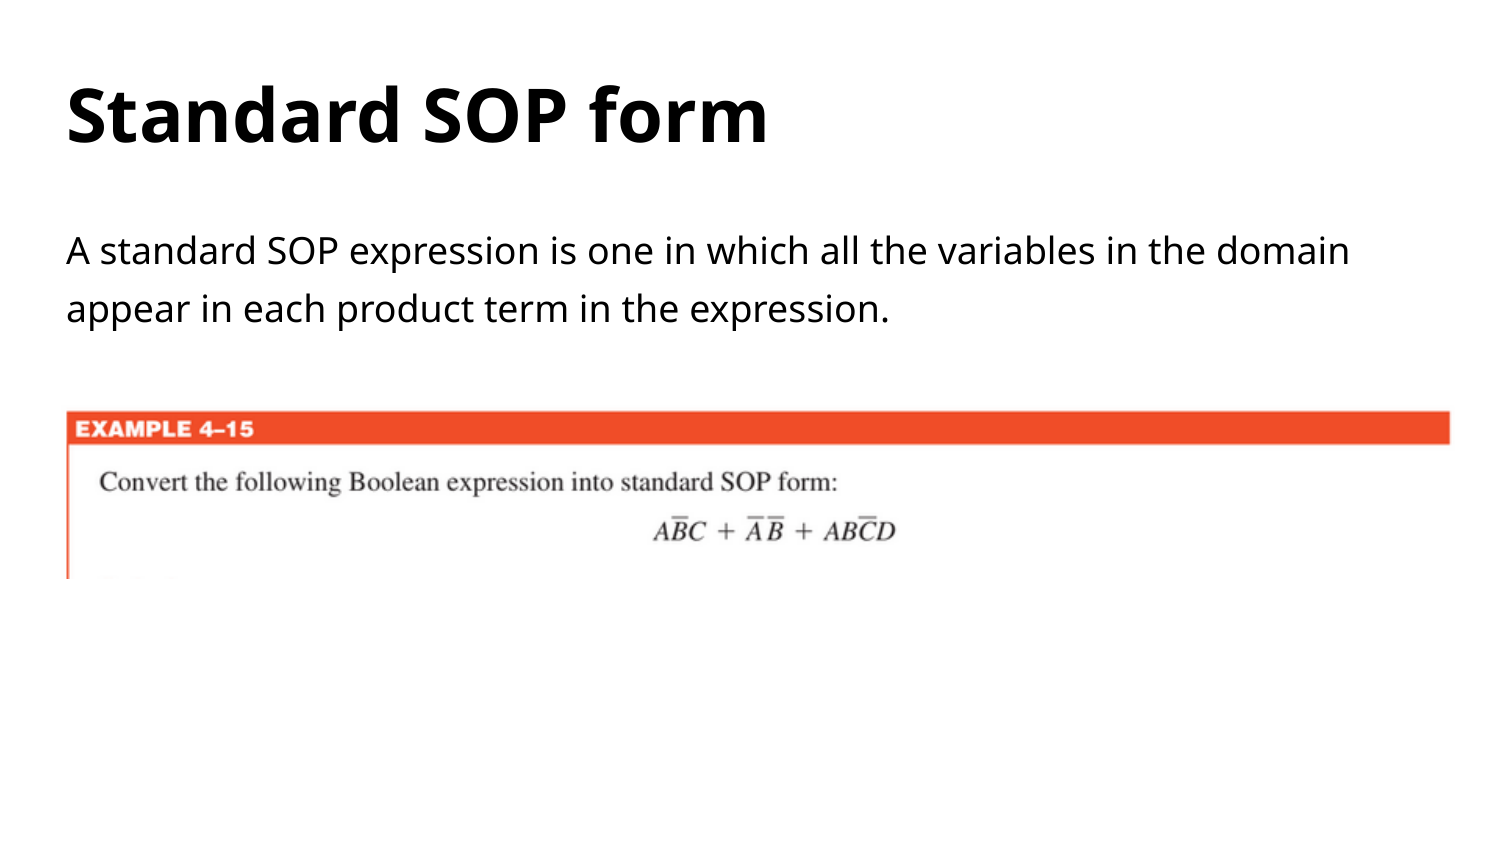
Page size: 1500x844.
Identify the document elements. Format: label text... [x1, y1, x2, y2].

title Standard SOP form [51, 48, 1449, 180]
list A standard SOP expression is one in which all the variables in the domain appear in each product term in the expression. [51, 201, 1449, 750]
picture [59, 400, 1476, 579]
